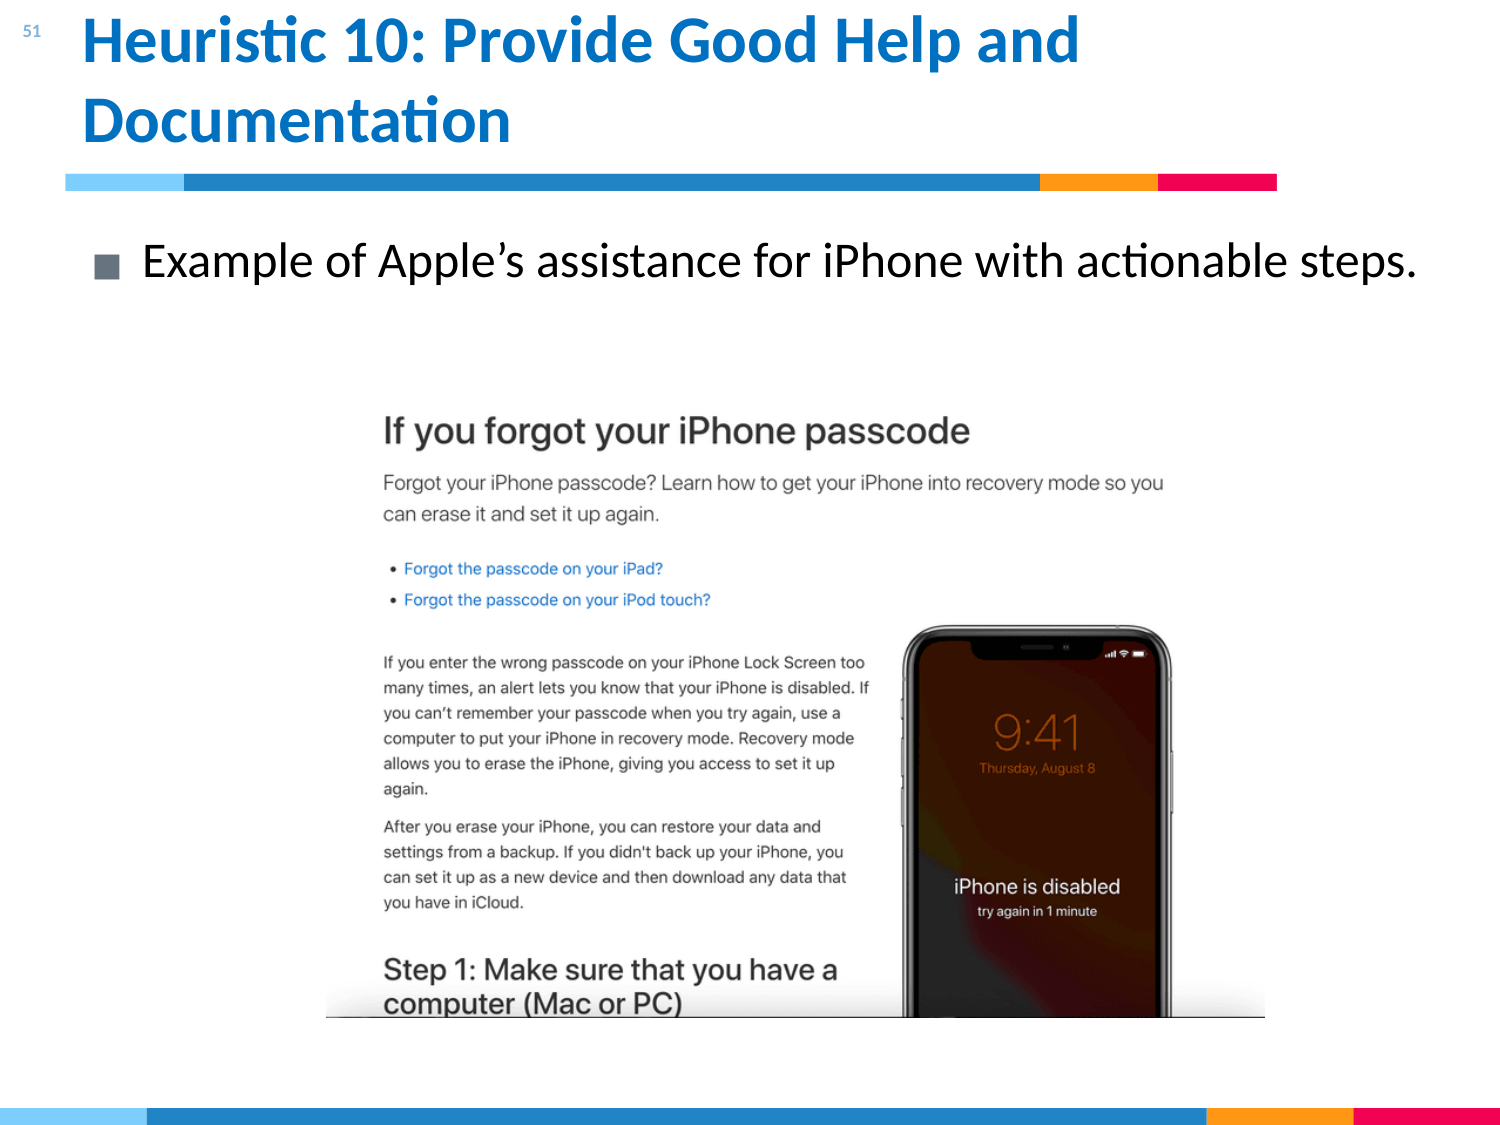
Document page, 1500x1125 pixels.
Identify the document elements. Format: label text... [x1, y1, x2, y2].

slide_number ‹#› [0, 0, 65, 60]
title Heuristic 10: Provide Good Help and Documentation [67, 45, 1438, 171]
list Example of Apple’s assistance for iPhone with actionable steps. [70, 212, 1438, 430]
picture [326, 401, 1265, 1019]
